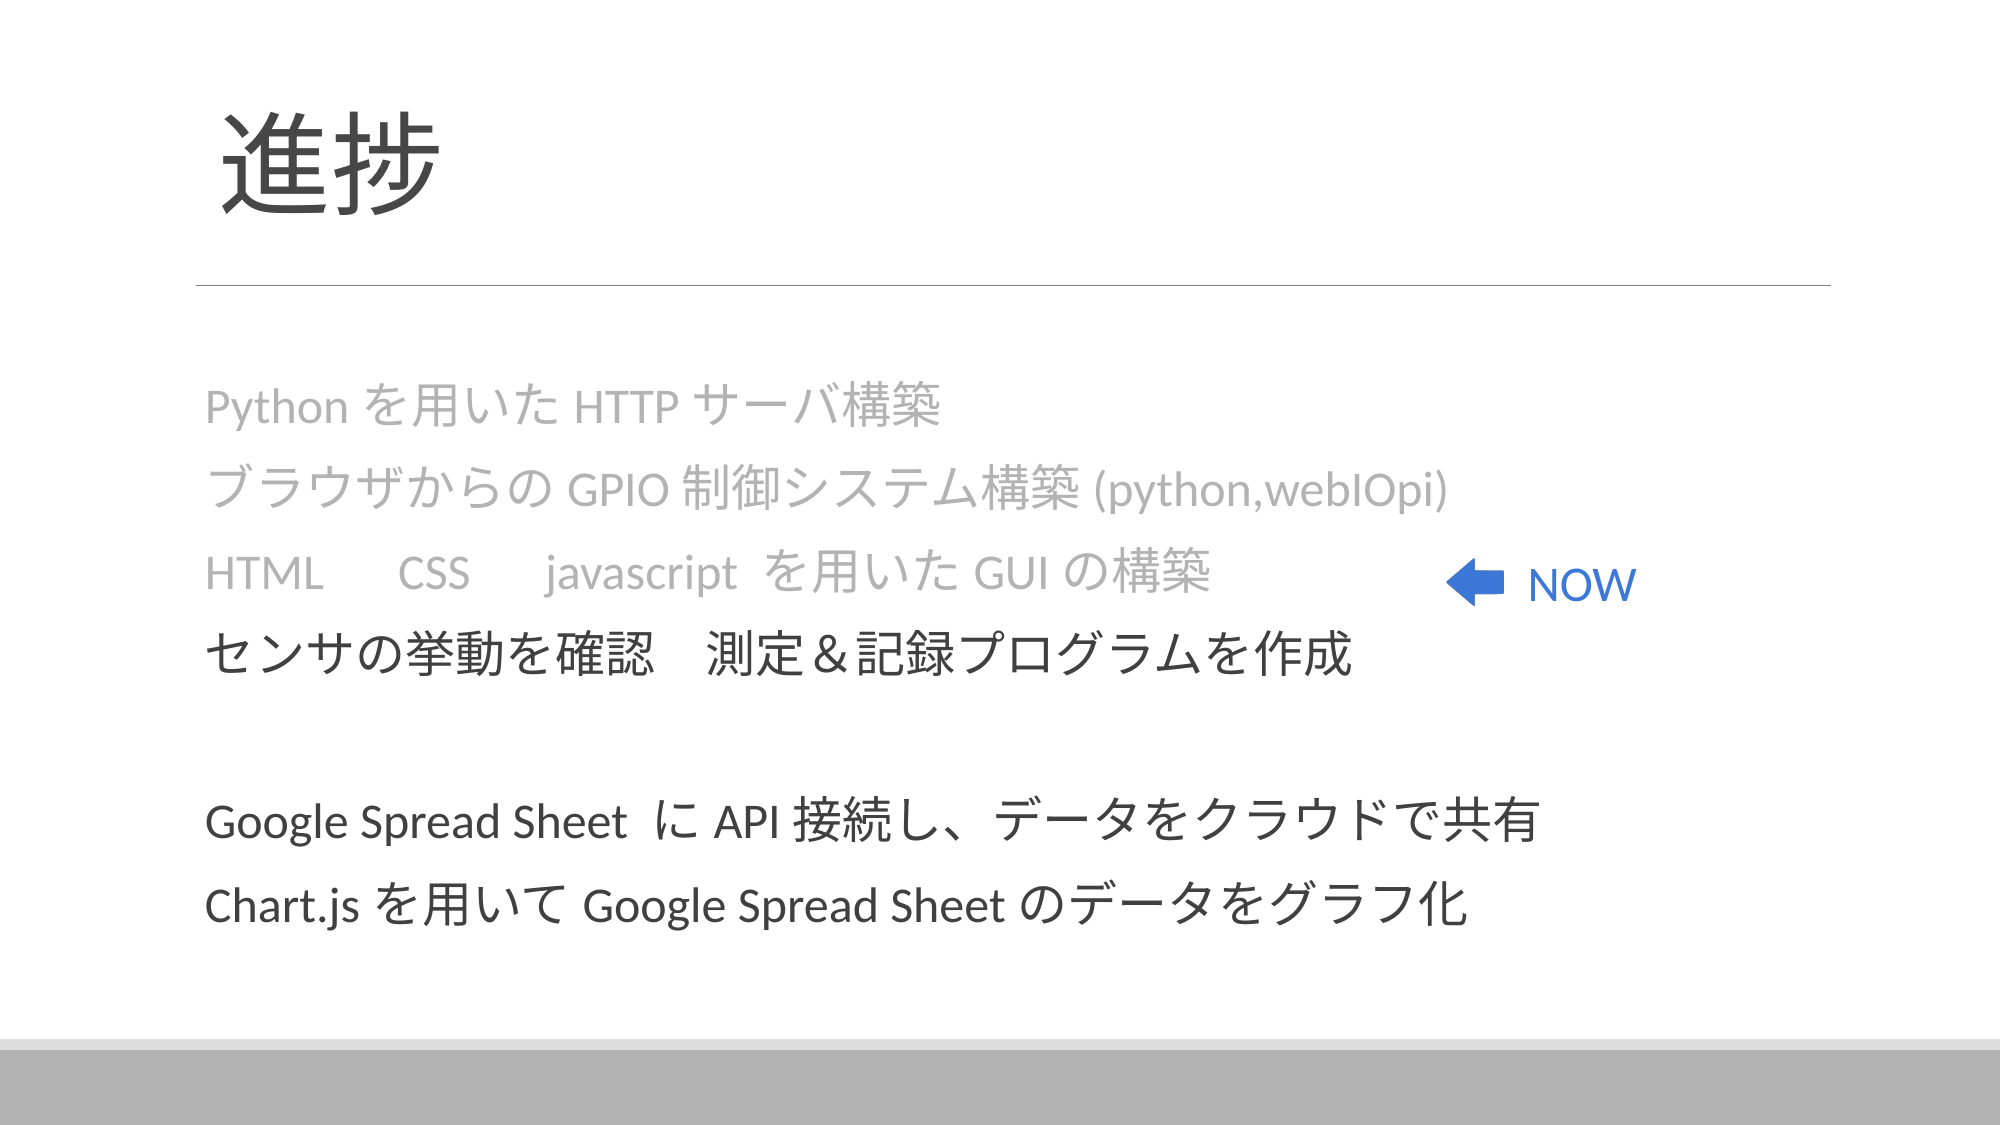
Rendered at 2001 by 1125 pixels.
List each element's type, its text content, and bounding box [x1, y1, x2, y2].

list Pythonを用いたHTTPサーバ構築 ブラウザからのGPIO制御システム構築(python,webIOpi) HTML CSS javascript を用いたGUIの構築 センサの挙動を確認 測定＆記録プログラムを作成 Google Spread Sheet にAPI接続し、データをクラウドで共有 Chart.jsを用いてGoogle Spread Sheetのデータをグラフ化 [174, 372, 1825, 1033]
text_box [1446, 543, 1680, 621]
text_box 進捗 [204, 86, 1348, 237]
